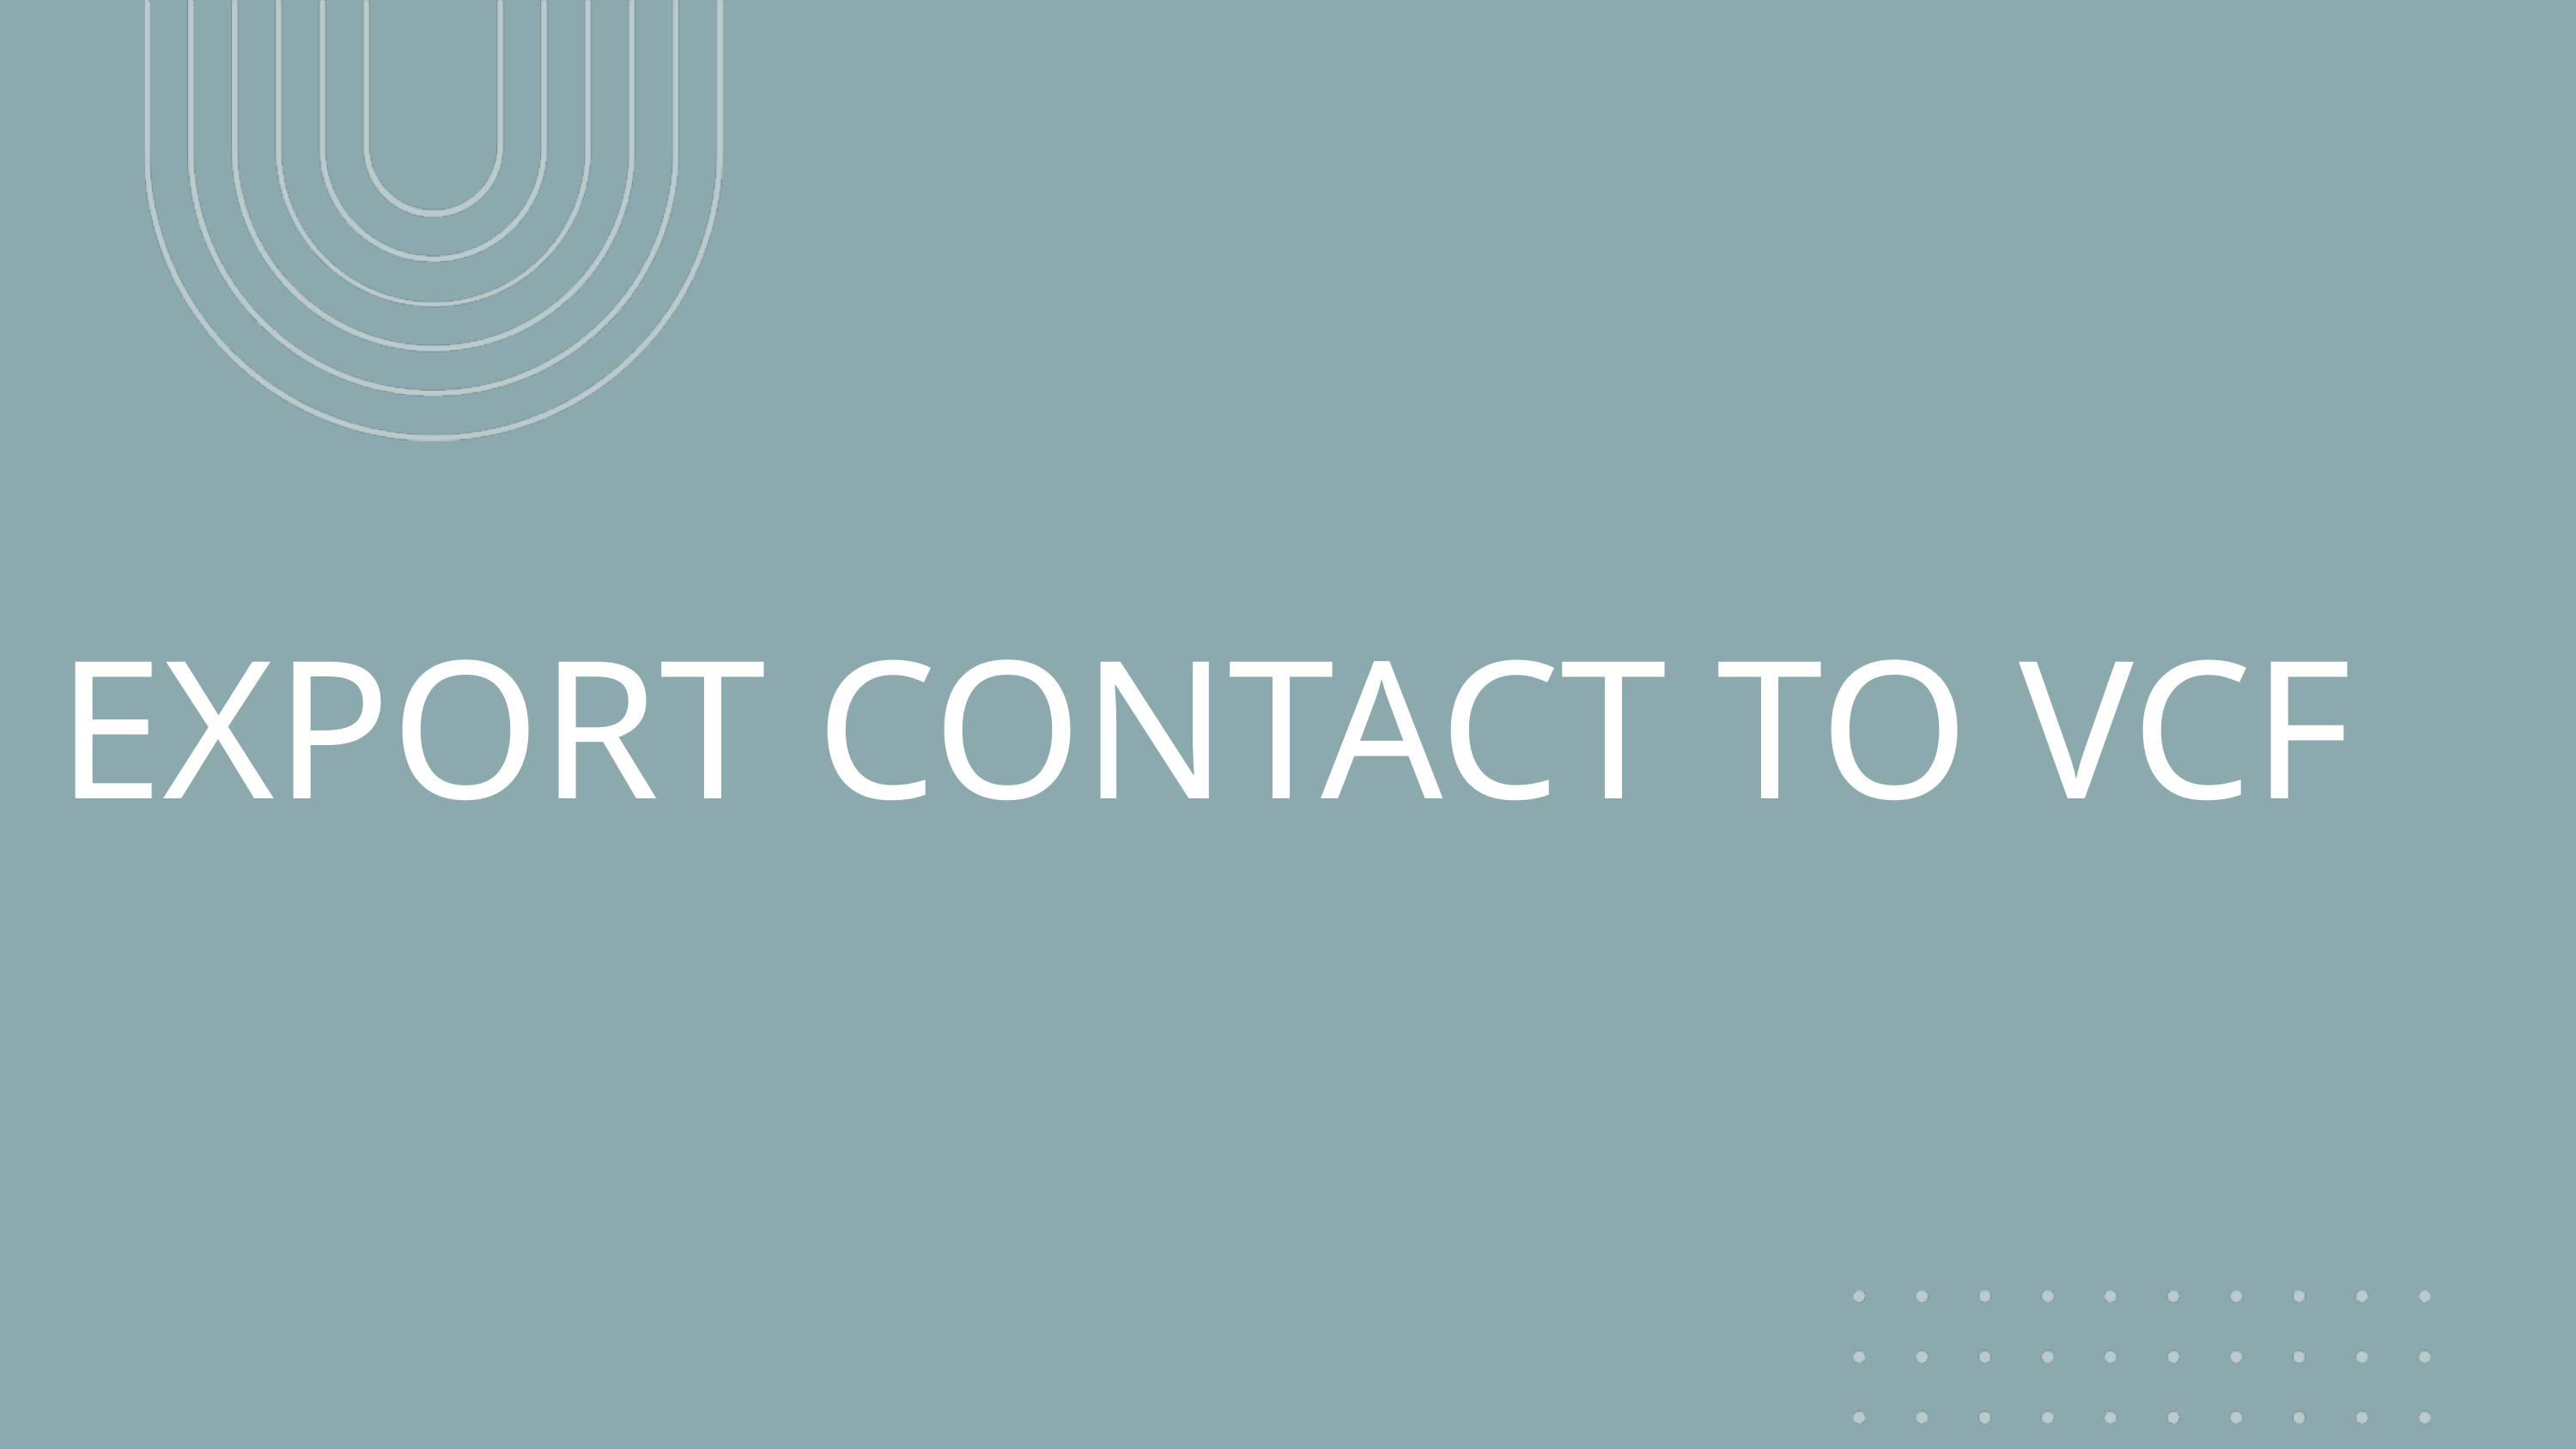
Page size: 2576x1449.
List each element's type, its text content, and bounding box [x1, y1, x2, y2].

text_box [1853, 1290, 2432, 1449]
text_box EXPORT CONTACT TO VCF [56, 626, 2519, 837]
text_box [144, 0, 723, 441]
